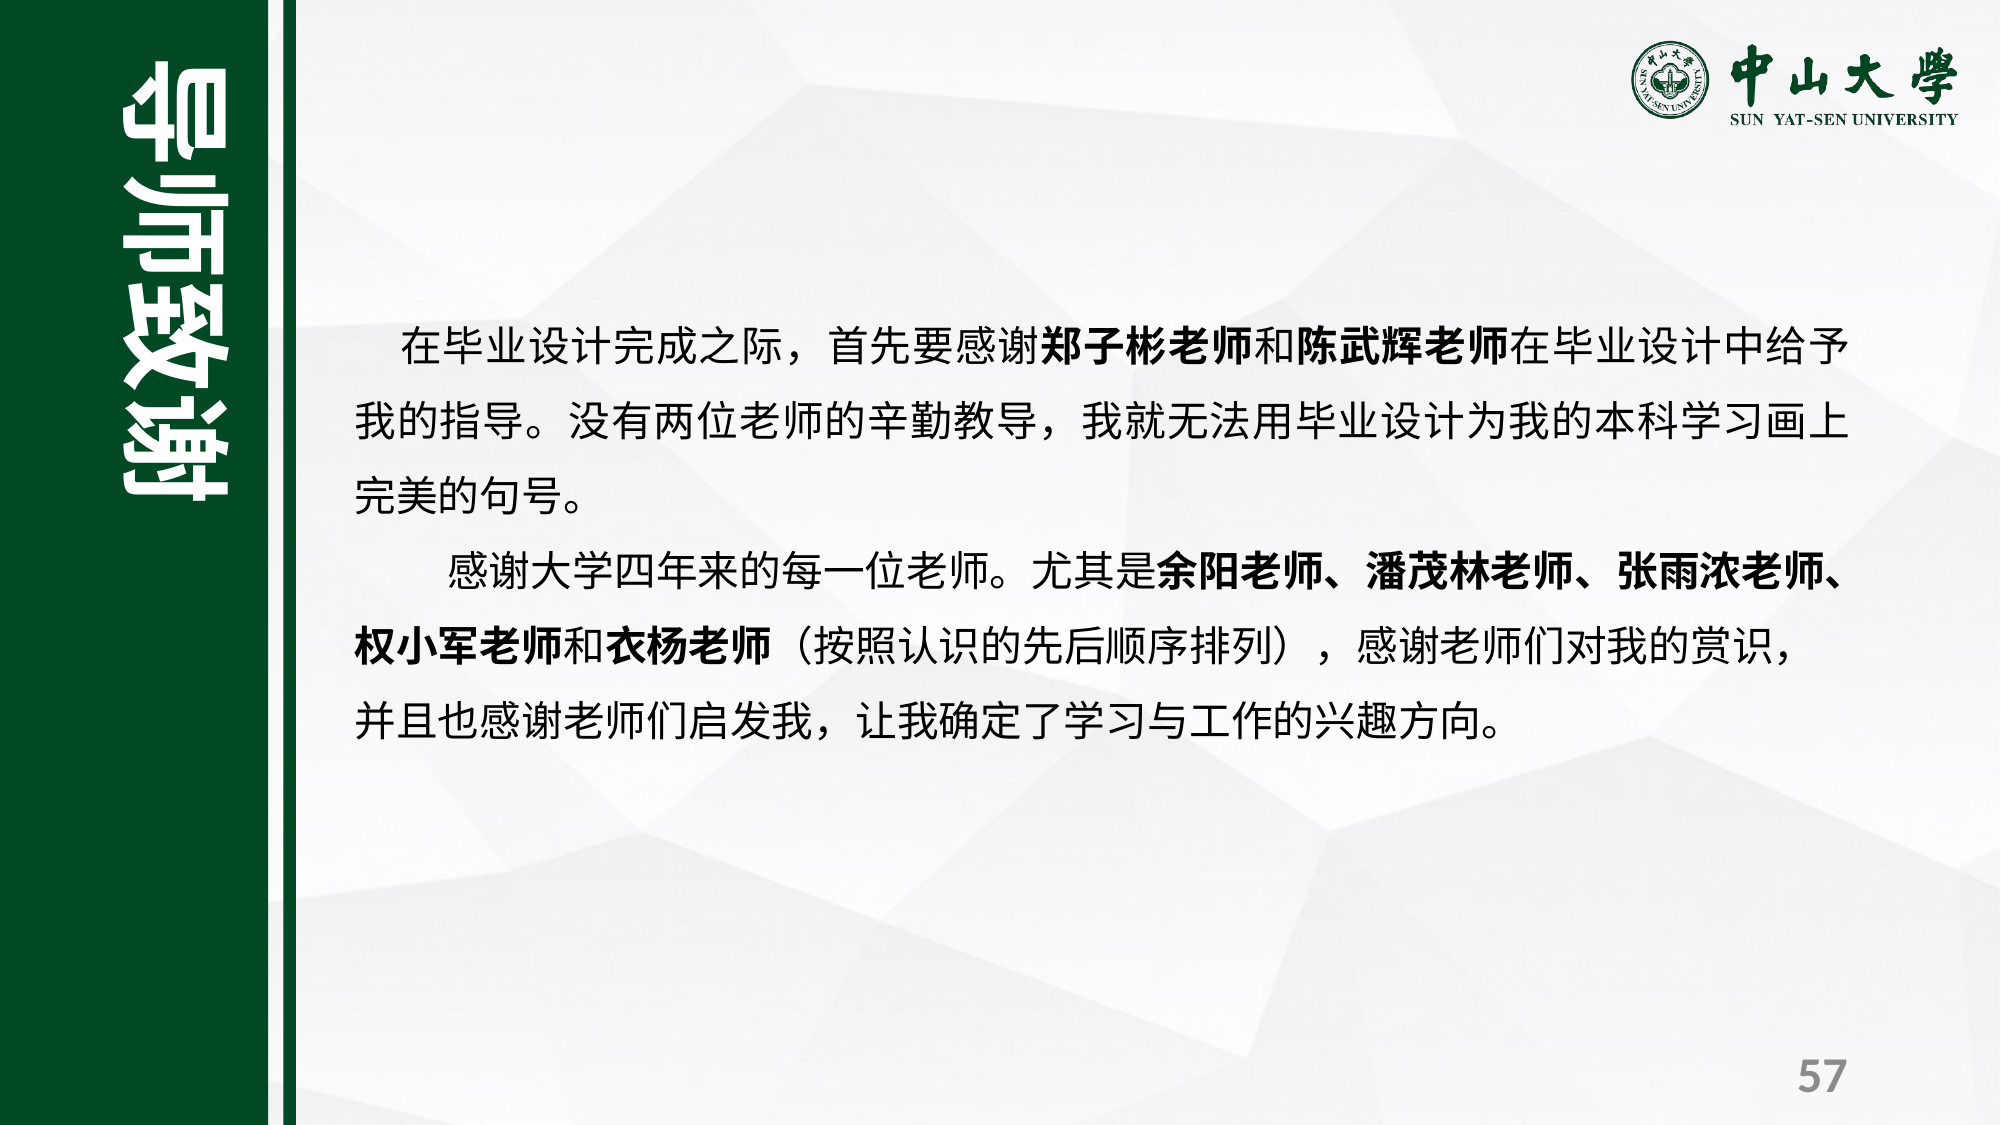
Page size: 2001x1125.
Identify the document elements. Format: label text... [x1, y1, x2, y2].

text_box [282, 0, 297, 1125]
slide_number 57 [1412, 1042, 1863, 1103]
picture [297, 0, 2001, 1125]
text_box [0, 0, 269, 1125]
text_box 导师致谢 [86, 40, 254, 565]
text_box 在毕业设计完成之际，首先要感谢郑子彬老师和陈武辉老师在毕业设计中给予我的指导。没有两位老师的辛勤教导，我就无法用毕业设计为我的本科学习画上完美的句号。 感谢大学四年来的每一位老师。尤其是余阳老师、潘茂林老师、张雨浓老师、权小军老师和衣杨老师（按照认识的先后顺序排列），感谢老师们对我的赏识，并且也感谢老师们启发我，让我确定了学习与工作的兴趣方向。 [339, 287, 1865, 753]
picture [269, 0, 282, 1125]
